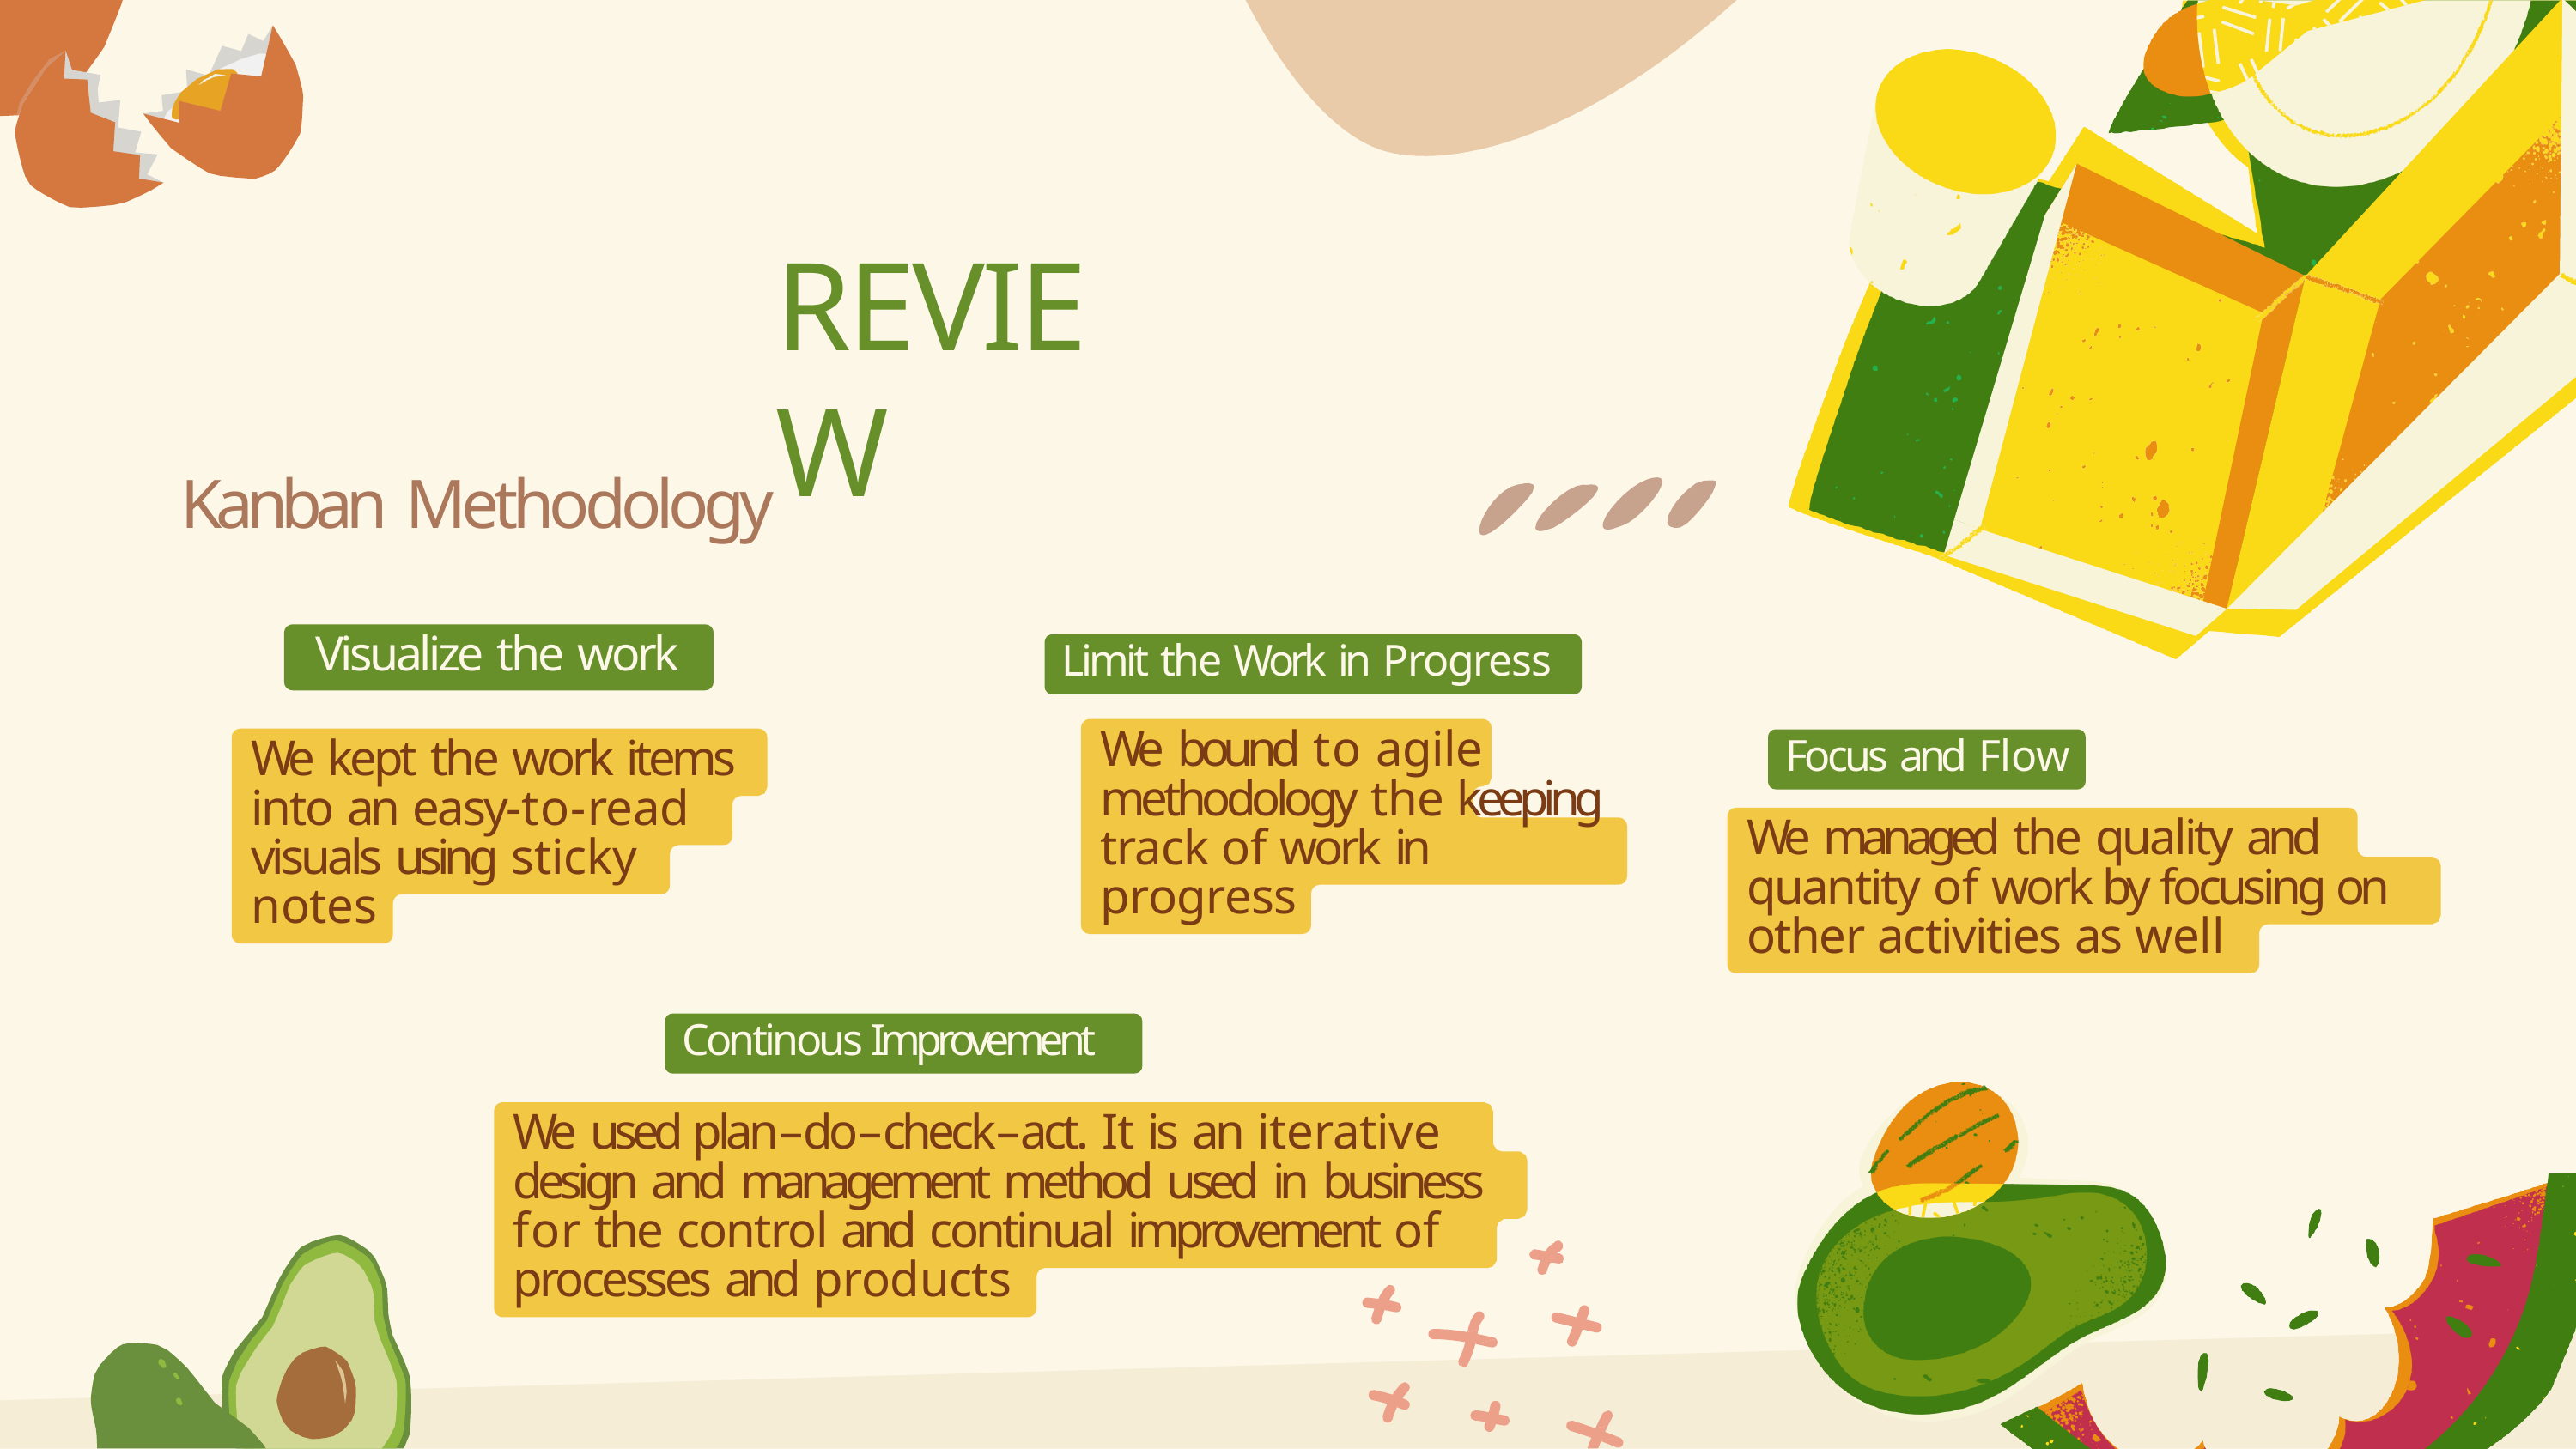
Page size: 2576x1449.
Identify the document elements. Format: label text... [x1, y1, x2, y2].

text_box [231, 728, 393, 944]
text_box Limit the Work in Progress [1060, 631, 1567, 685]
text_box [90, 1234, 412, 1449]
title REVIEW [774, 227, 1184, 521]
text_box [1245, 0, 1737, 156]
text_box We kept the work items into an easy-to-read visuals using sticky notes [249, 724, 750, 933]
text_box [1789, 0, 2576, 659]
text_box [0, 0, 304, 209]
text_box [493, 1101, 1564, 1367]
text_box [1535, 484, 1599, 531]
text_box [0, 1081, 2576, 1449]
text_box [2424, 857, 2441, 925]
text_box [1080, 718, 1311, 935]
text_box Focus and Flow We managed the quality and quantity of work by focusing on other activities as well [1745, 702, 2424, 963]
text_box [1602, 477, 1663, 530]
text_box [1610, 817, 1628, 885]
text_box [750, 728, 768, 797]
text_box We bound to agile methodology the keeping track of work in progress [1098, 715, 1610, 924]
text_box Visualize the work [313, 621, 697, 680]
text_box [1727, 807, 2260, 973]
text_box Kanban Methodology [179, 458, 793, 542]
text_box [1479, 483, 1534, 536]
text_box [1667, 480, 1716, 528]
text_box Continous Improvement We used plan–do–check–act. It is an iterative design and management method used in business for the control and continual improvement of processes and products [511, 1010, 1510, 1078]
text_box [1044, 634, 1583, 694]
text_box [283, 624, 714, 691]
